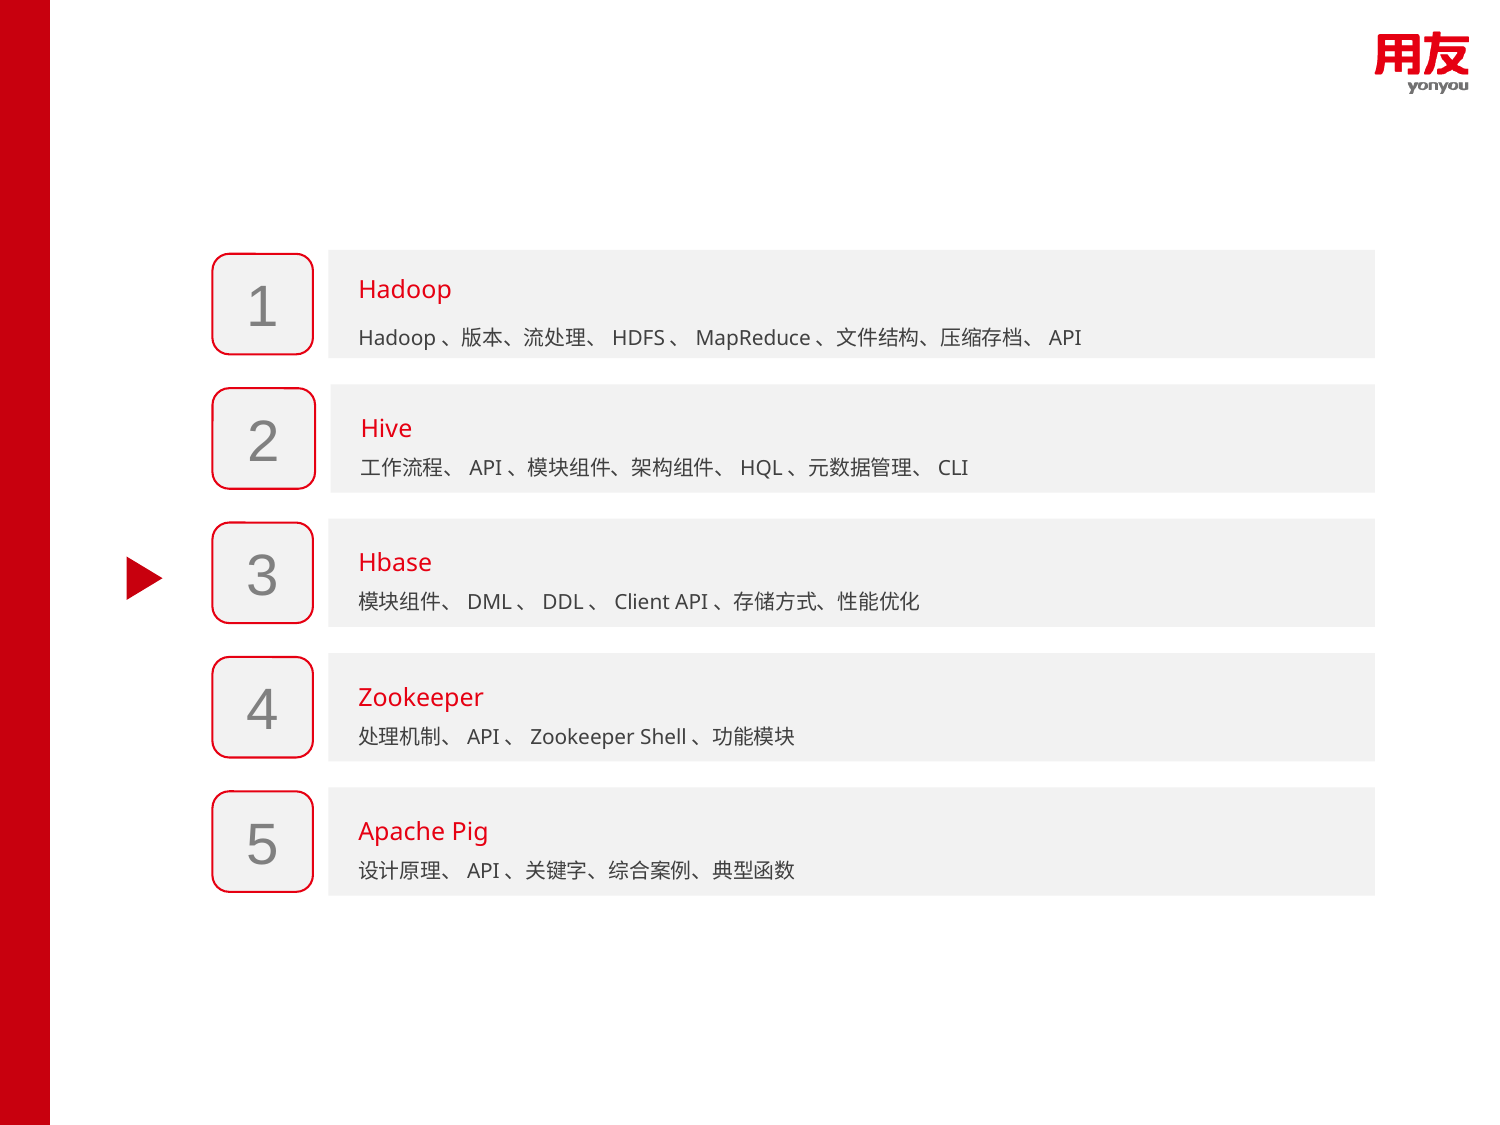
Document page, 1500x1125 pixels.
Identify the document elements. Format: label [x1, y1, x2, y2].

text_box [212, 518, 1376, 628]
text_box [212, 384, 1376, 493]
text_box [212, 787, 1376, 896]
text_box [212, 249, 1376, 359]
picture [1374, 31, 1469, 94]
text_box [212, 652, 1376, 762]
text_box [124, 554, 165, 602]
text_box [0, 0, 52, 1125]
